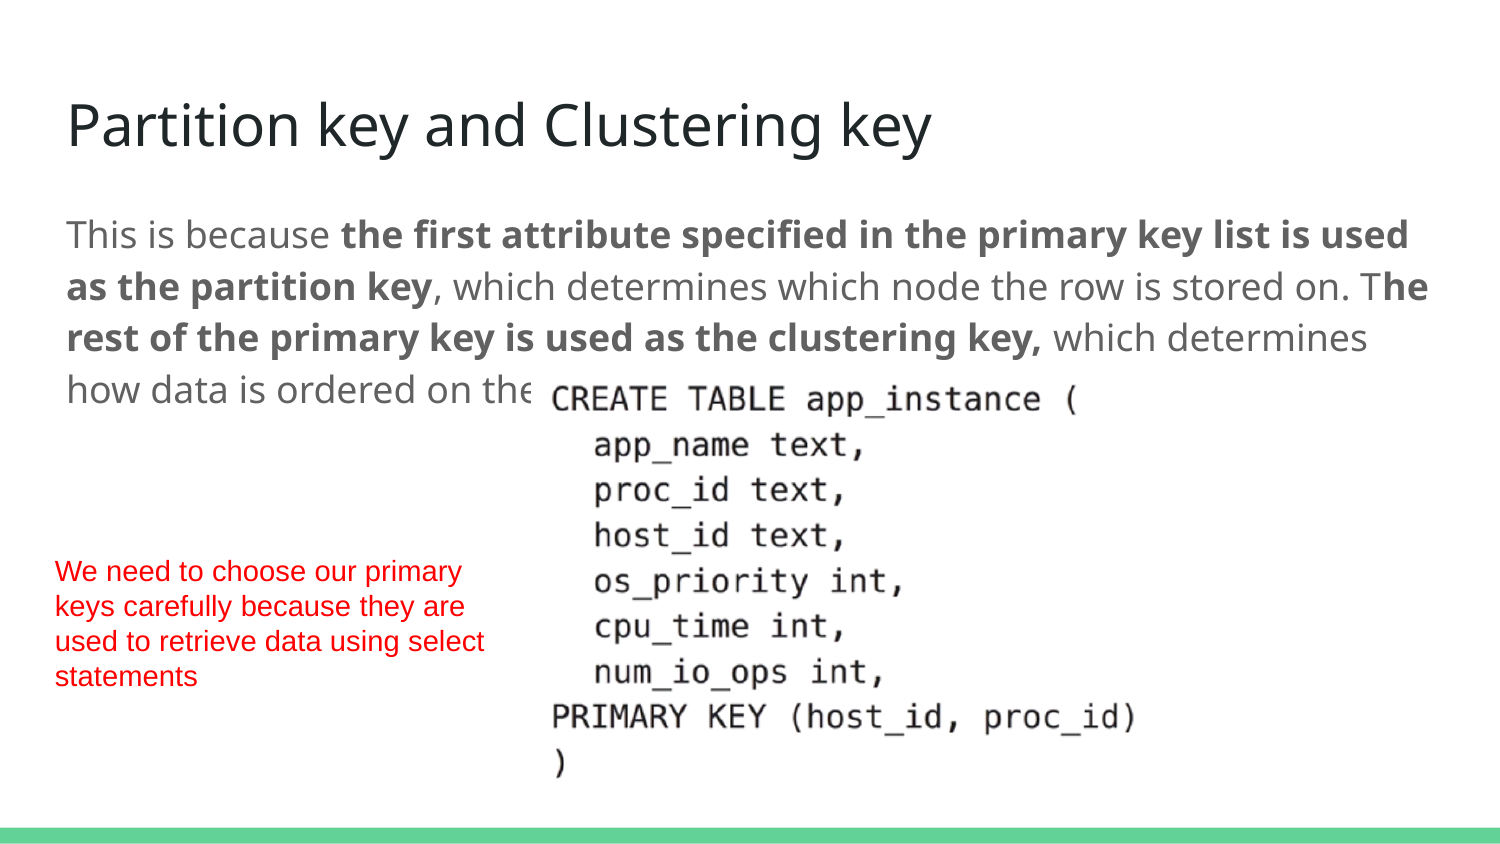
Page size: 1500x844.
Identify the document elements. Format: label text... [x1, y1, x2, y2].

list This is because the first attribute specified in the primary key list is used as the partition key, which determines which node the row is stored on. The rest of the primary key is used as the clustering key, which determines how data is ordered on the disk. [51, 189, 1449, 750]
text_box We need to choose our primary keys carefully because they are used to retrieve data using select statements [39, 375, 532, 844]
picture [531, 365, 1220, 804]
title Partition key and Clustering key [51, 72, 1449, 167]
